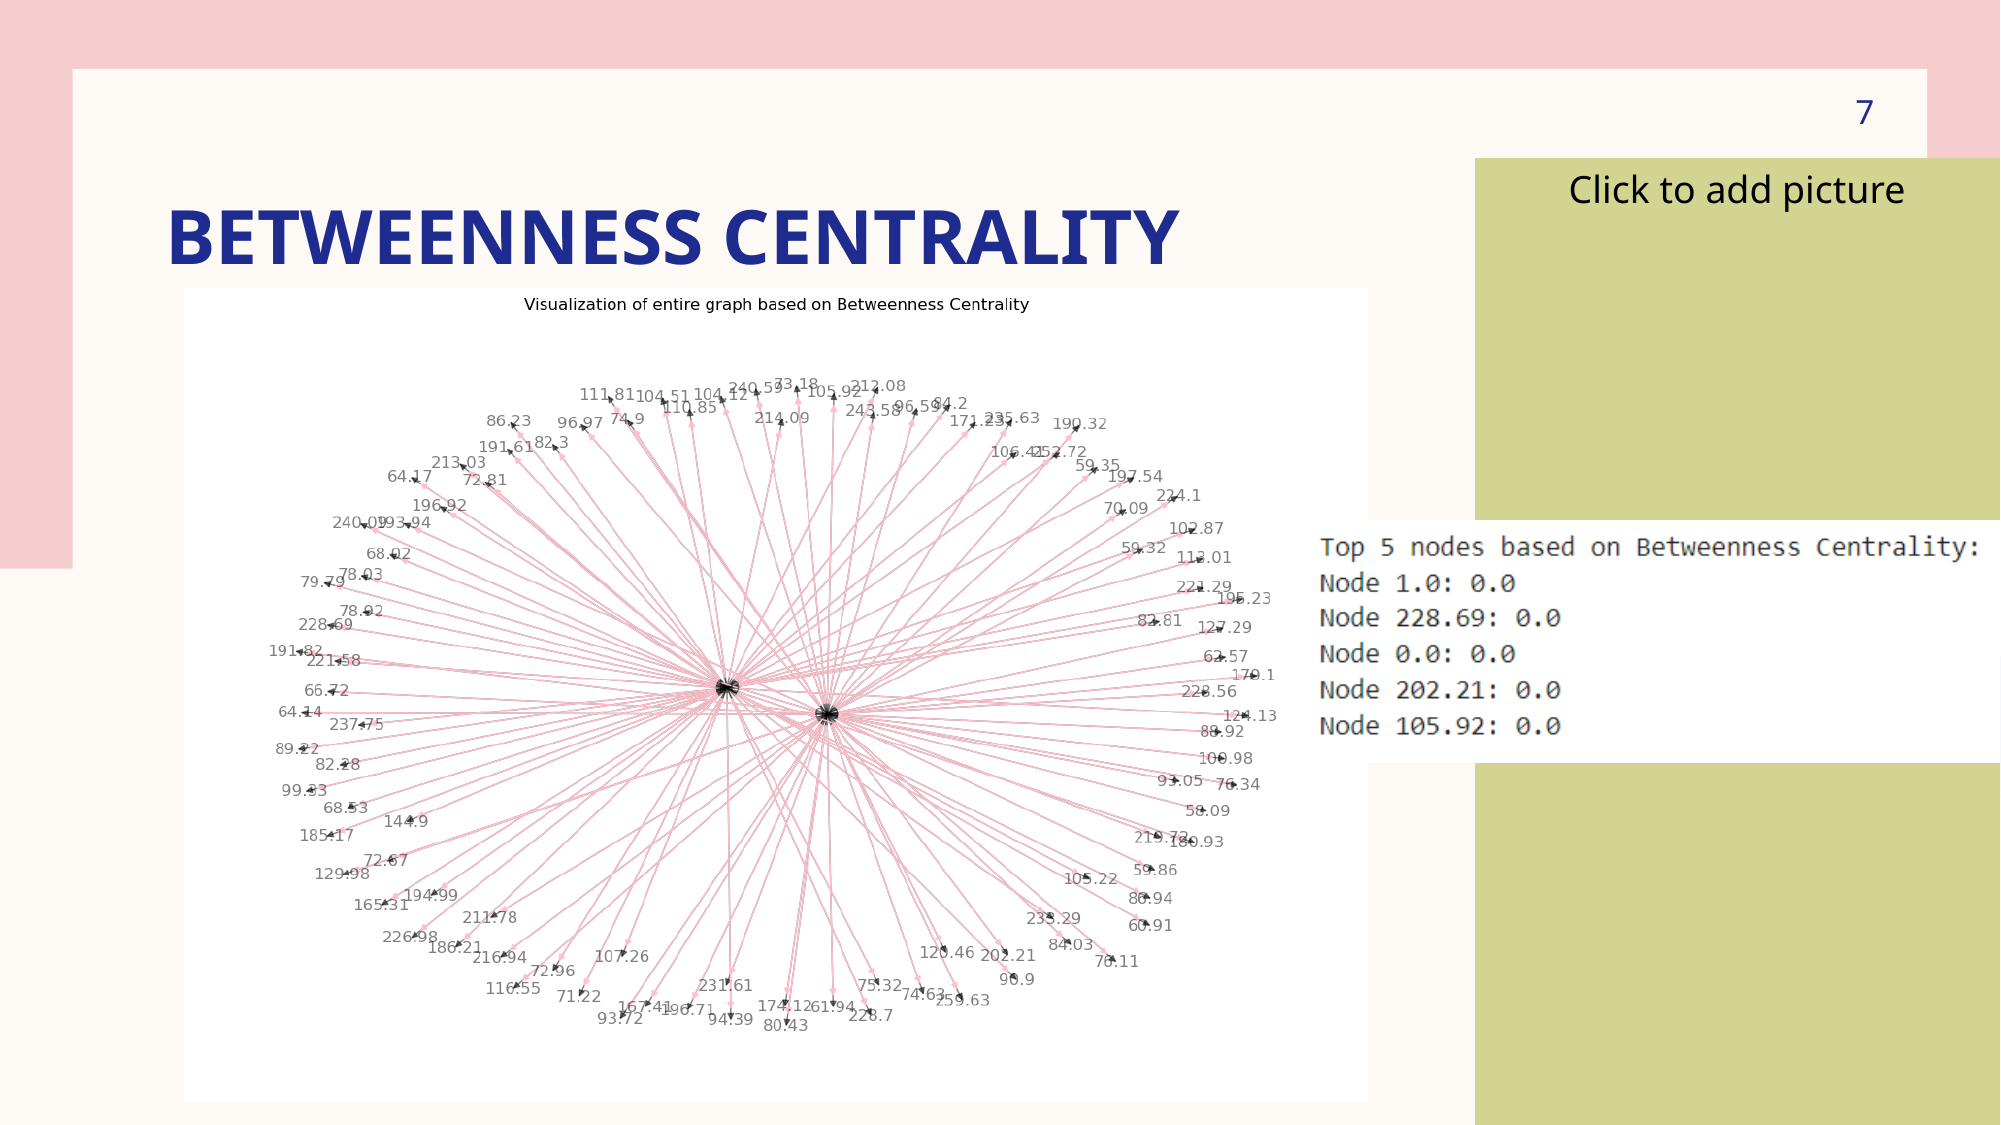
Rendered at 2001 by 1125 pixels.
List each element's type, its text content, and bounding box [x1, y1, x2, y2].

slide_number 7 [1699, 75, 1875, 153]
picture [184, 158, 2000, 1125]
title Betweenness centrality [150, 100, 1402, 280]
